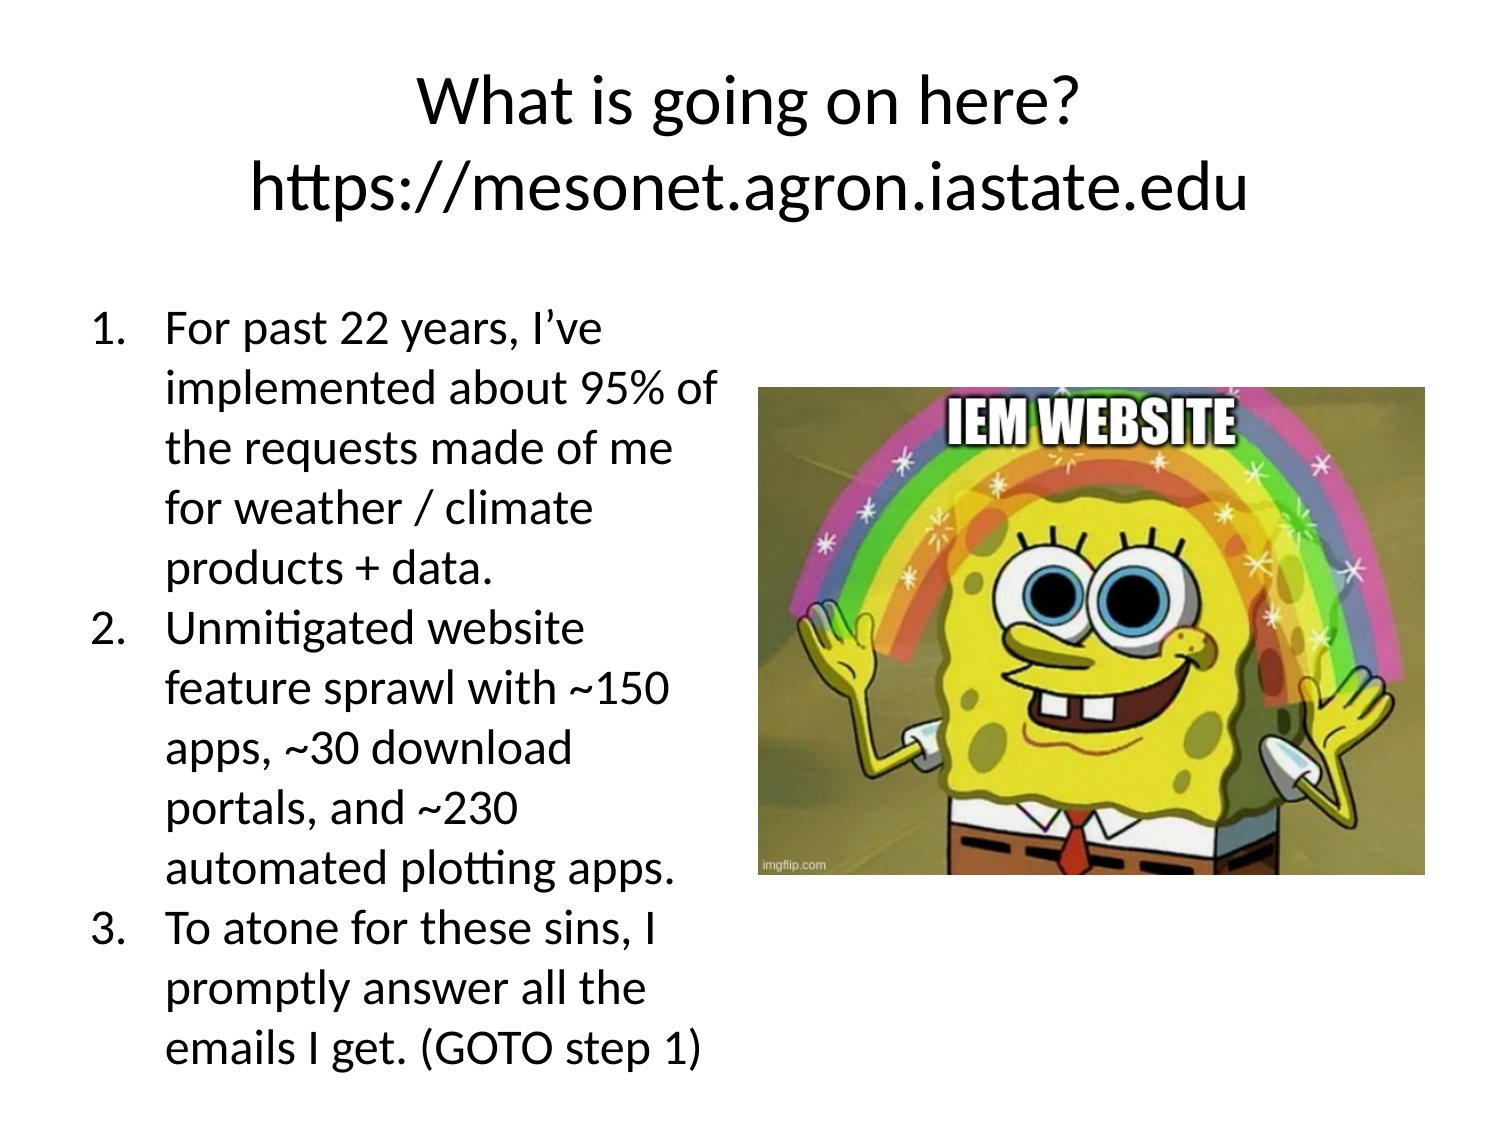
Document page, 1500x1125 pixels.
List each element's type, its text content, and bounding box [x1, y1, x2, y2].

title What is going on here? https://mesonet.agron.iastate.edu [75, 45, 1425, 233]
text_box For past 22 years, I’ve implemented about 95% of the requests made of me for weather / climate products + data. Unmitigated website feature sprawl with ~150 apps, ~30 download portals, and ~230 automated plotting apps. To atone for these sins, I promptly answer all the emails I get. (GOTO step 1) [74, 287, 750, 1125]
picture [757, 387, 1426, 876]
